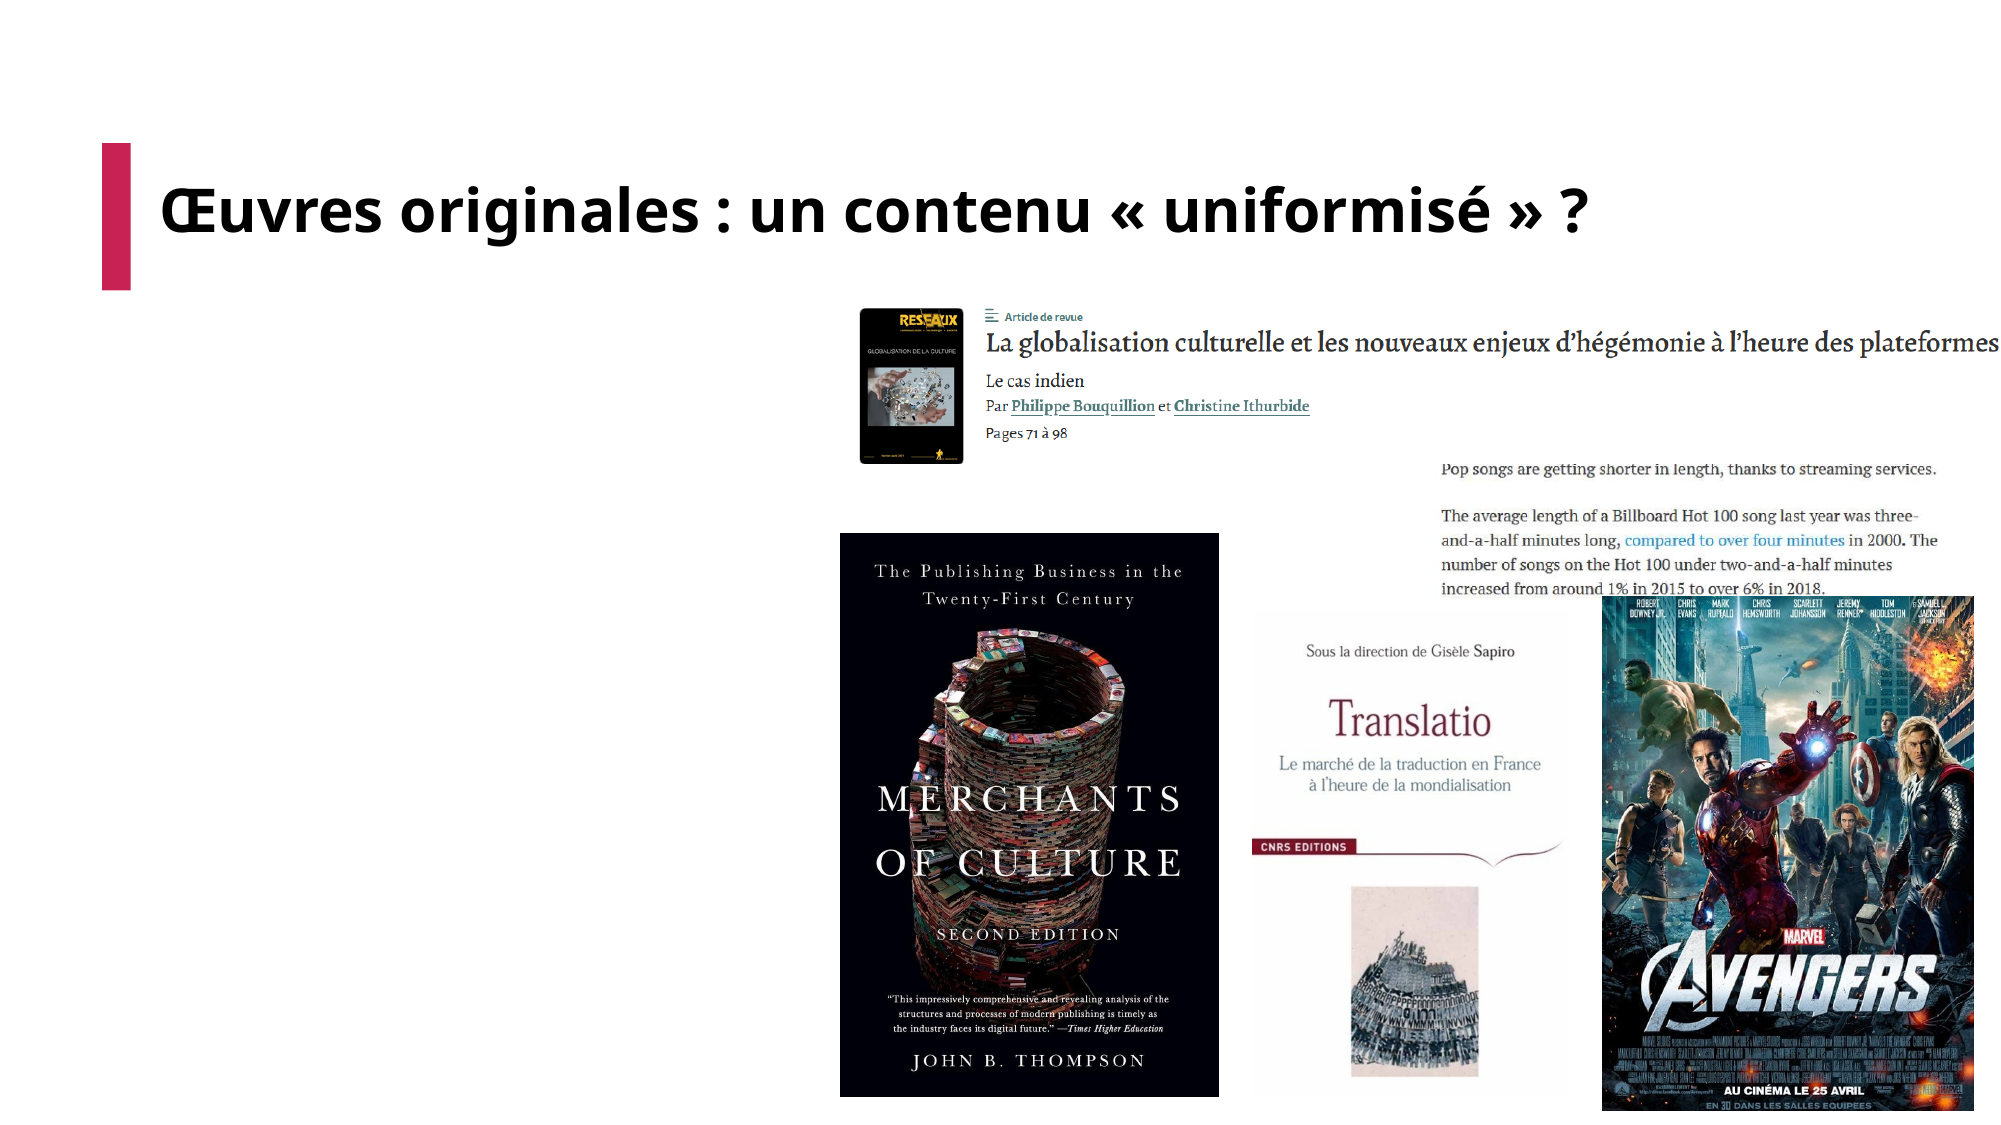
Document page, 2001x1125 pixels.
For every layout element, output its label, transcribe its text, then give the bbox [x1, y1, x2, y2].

picture [853, 303, 2000, 1112]
picture [1251, 610, 1569, 1097]
picture [840, 533, 1219, 1097]
title Œuvres originales : un contenu « uniformisé » ? [159, 143, 1900, 283]
